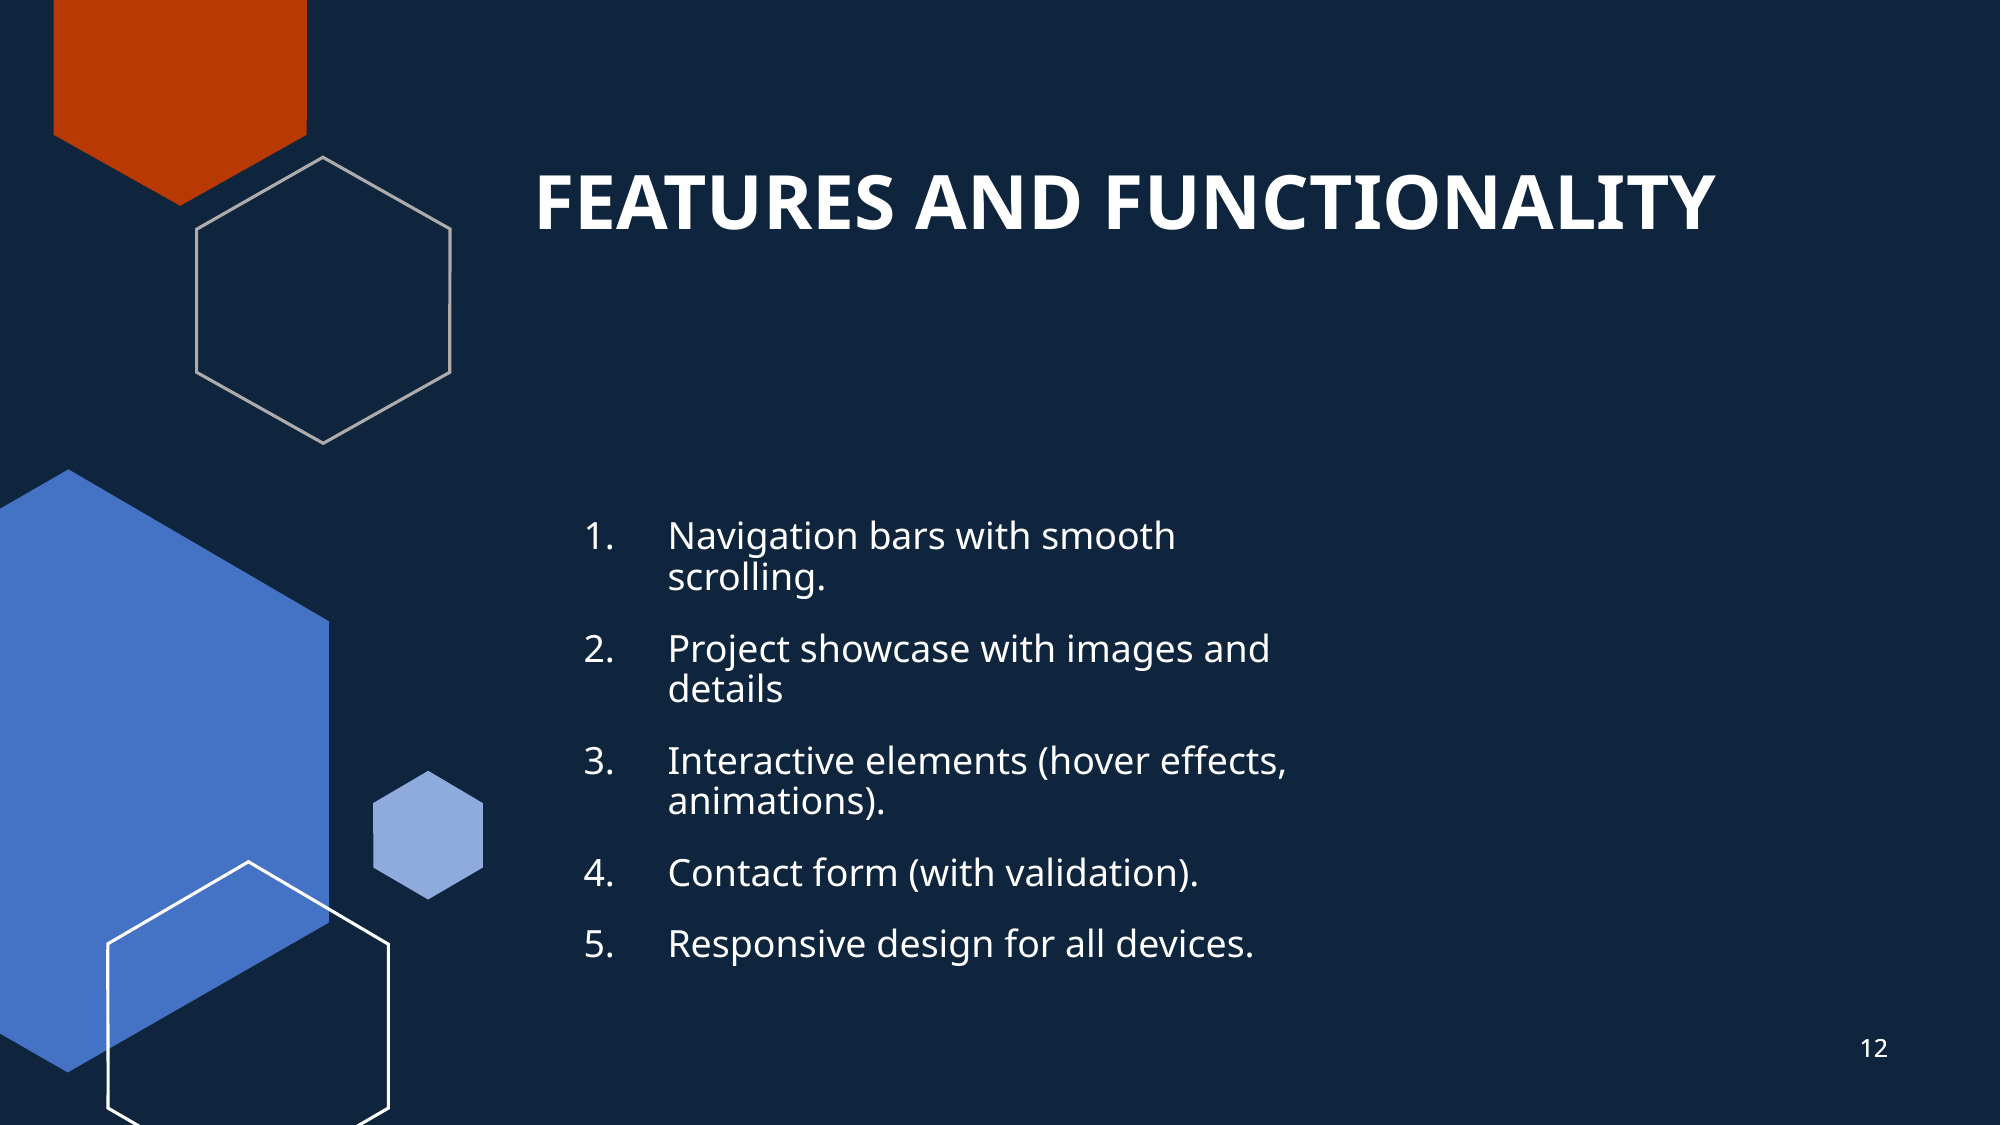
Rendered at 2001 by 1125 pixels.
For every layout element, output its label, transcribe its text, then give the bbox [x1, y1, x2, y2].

list Navigation bars with smooth scrolling. Project showcase with images and details Interactive elements (hover effects, animations). Contact form (with validation). Responsive design for all devices. [568, 510, 1319, 1020]
text_box 12 [1836, 1019, 1912, 1080]
title FEATURES AND FUNCTIONALITY [518, 34, 1824, 254]
